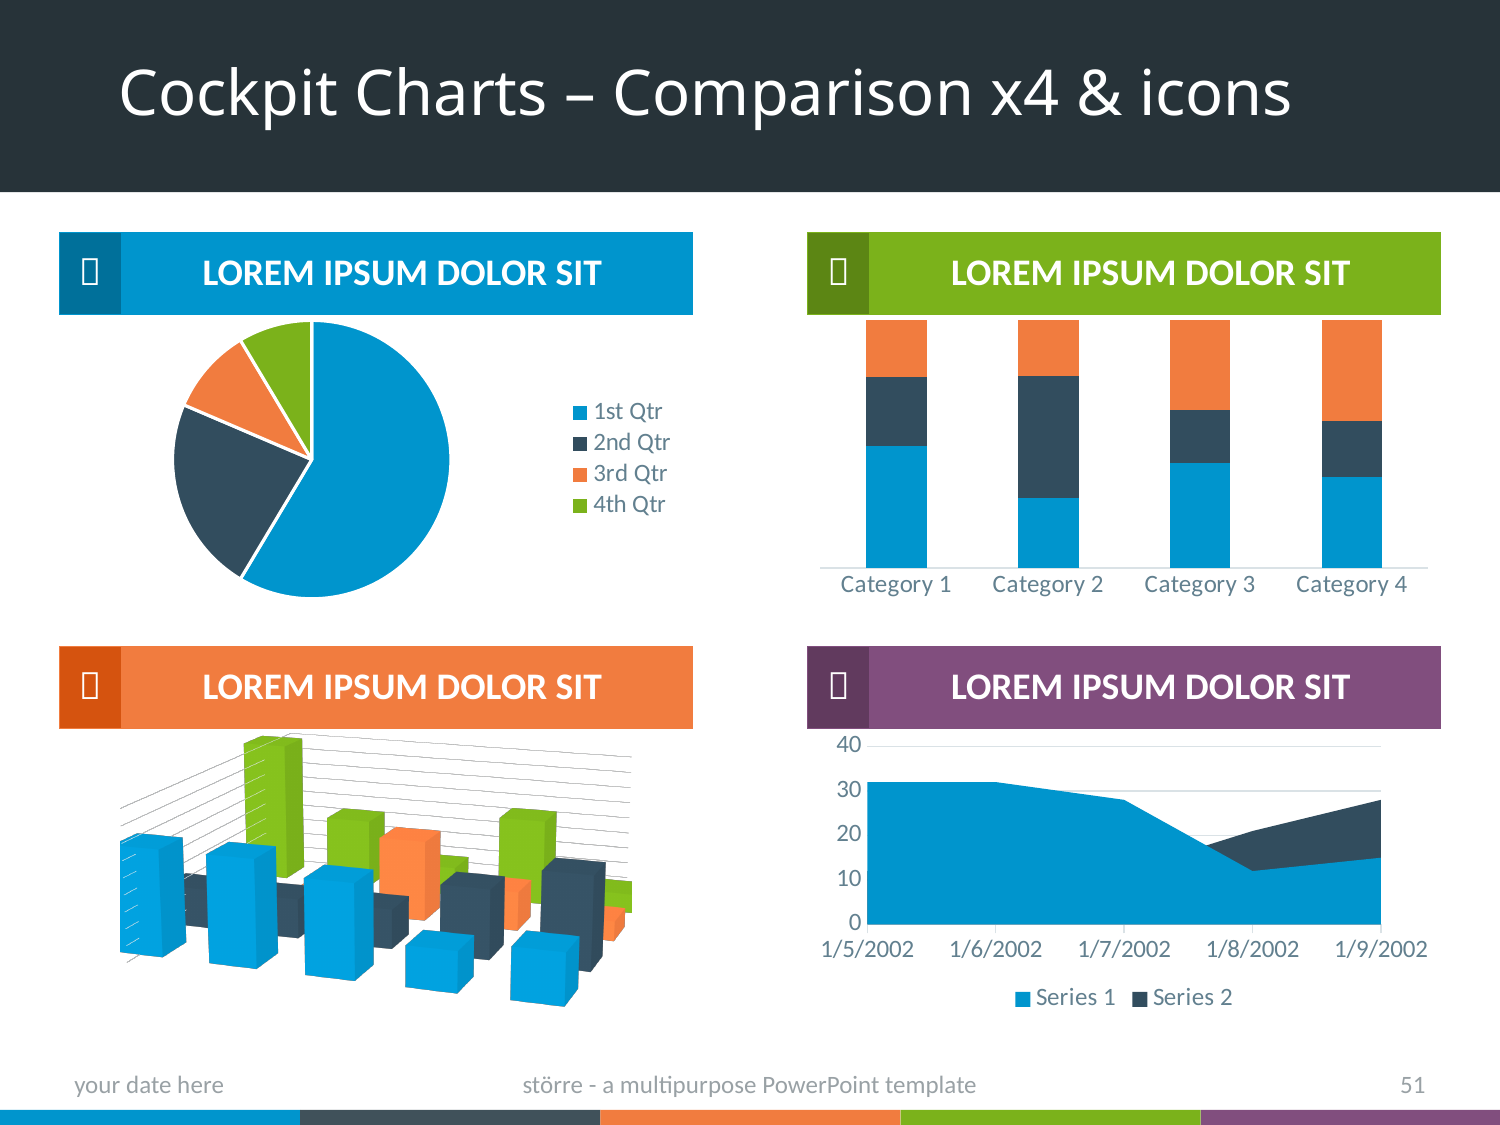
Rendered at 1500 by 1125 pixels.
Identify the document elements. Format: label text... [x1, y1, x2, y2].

chart [59, 314, 693, 605]
chart [59, 728, 693, 1018]
list Lorem Ipsum Dolor sit [870, 232, 1441, 314]
list Lorem Ipsum Dolor sit [122, 646, 693, 728]
chart [807, 728, 1441, 1018]
list Lorem Ipsum Dolor sit [870, 646, 1441, 728]
list  [59, 646, 122, 728]
list Lorem Ipsum Dolor sit [122, 232, 693, 314]
title Cockpit Charts – Comparison x4 & icons [103, 40, 1397, 151]
list  [59, 232, 122, 314]
slide_number 51 [1103, 1060, 1441, 1107]
footer större - a multipurpose PowerPoint template [496, 1060, 1004, 1107]
chart [807, 314, 1441, 605]
list  [807, 232, 870, 314]
slide_number your date here [59, 1060, 397, 1107]
list  [807, 646, 870, 728]
